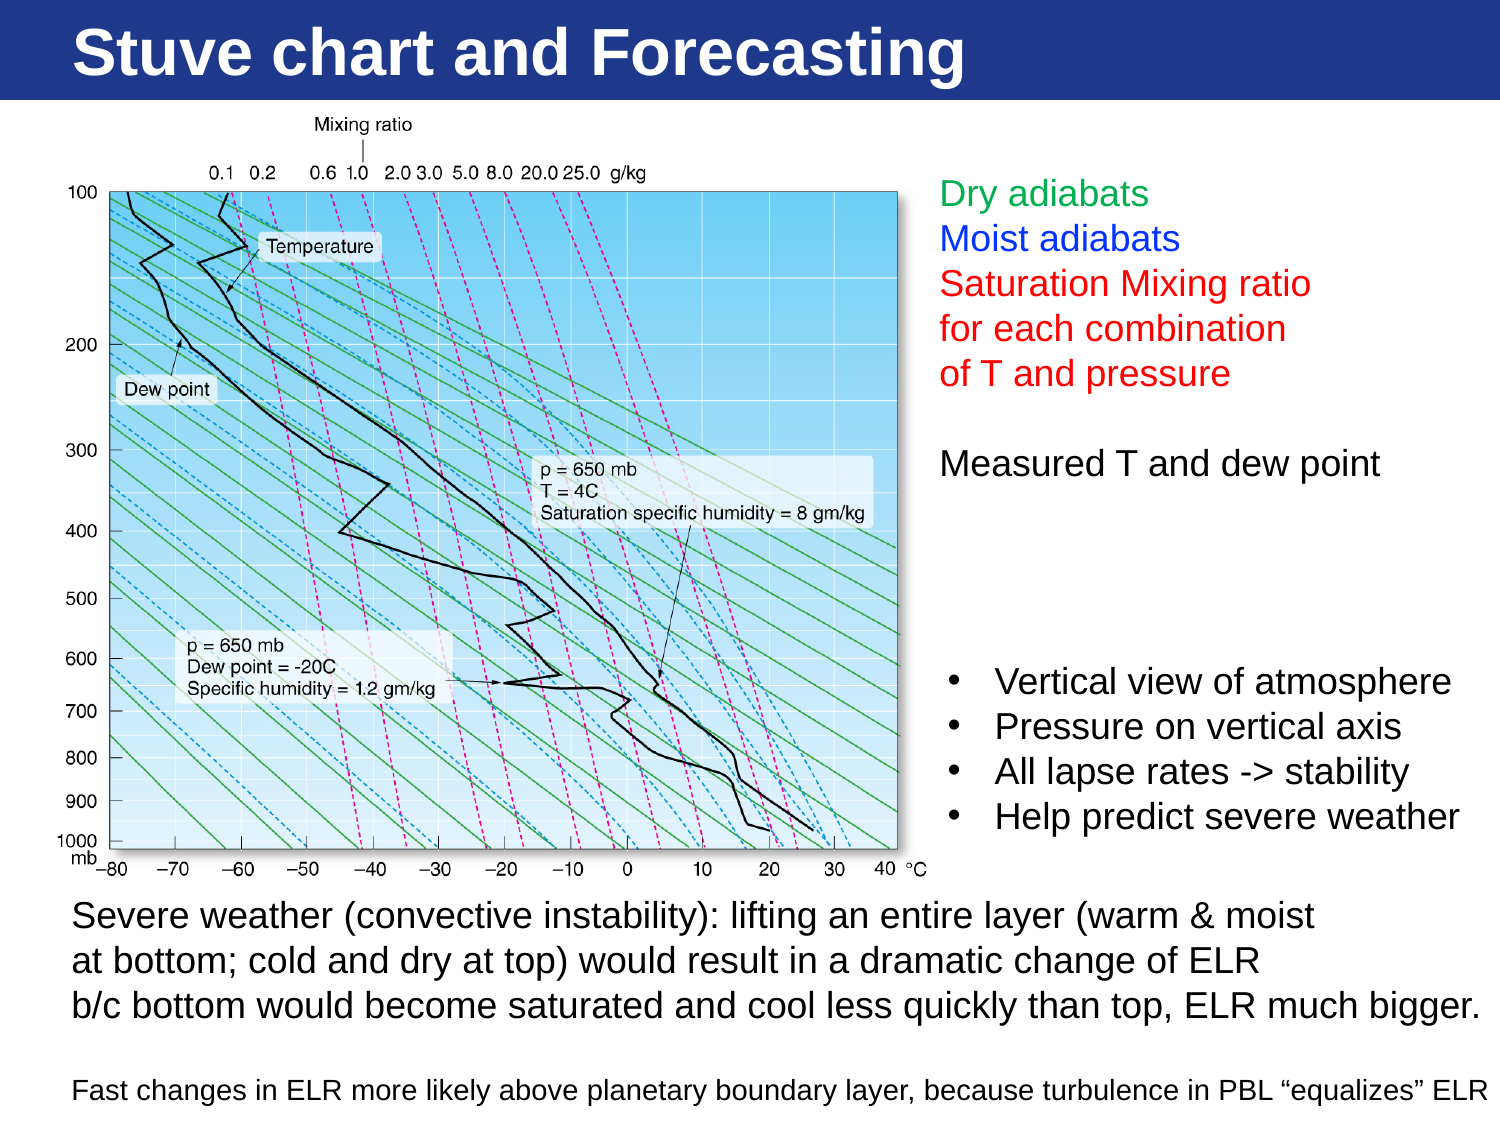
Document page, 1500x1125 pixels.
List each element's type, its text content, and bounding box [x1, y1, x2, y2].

text_box Dry adiabats Moist adiabats Saturation Mixing ratio for each combination of T and pressure Measured T and dew point [934, 161, 1396, 491]
picture [52, 113, 930, 882]
title Stuve chart and Forecasting [0, 1, 1498, 97]
text_box Vertical view of atmosphere Pressure on vertical axis All lapse rates -> stability Help predict severe weather [934, 649, 1476, 845]
text_box Severe weather (convective instability): lifting an entire layer (warm & moist at bottom; cold and dry at top) would result in a dramatic change of ELR b/c bottom would become saturated and cool less quickly than top, ELR much bigger. Fast changes in ELR more likely above planetary boundary layer, because turbulence in PBL “equalizes” ELR [56, 883, 1500, 1114]
